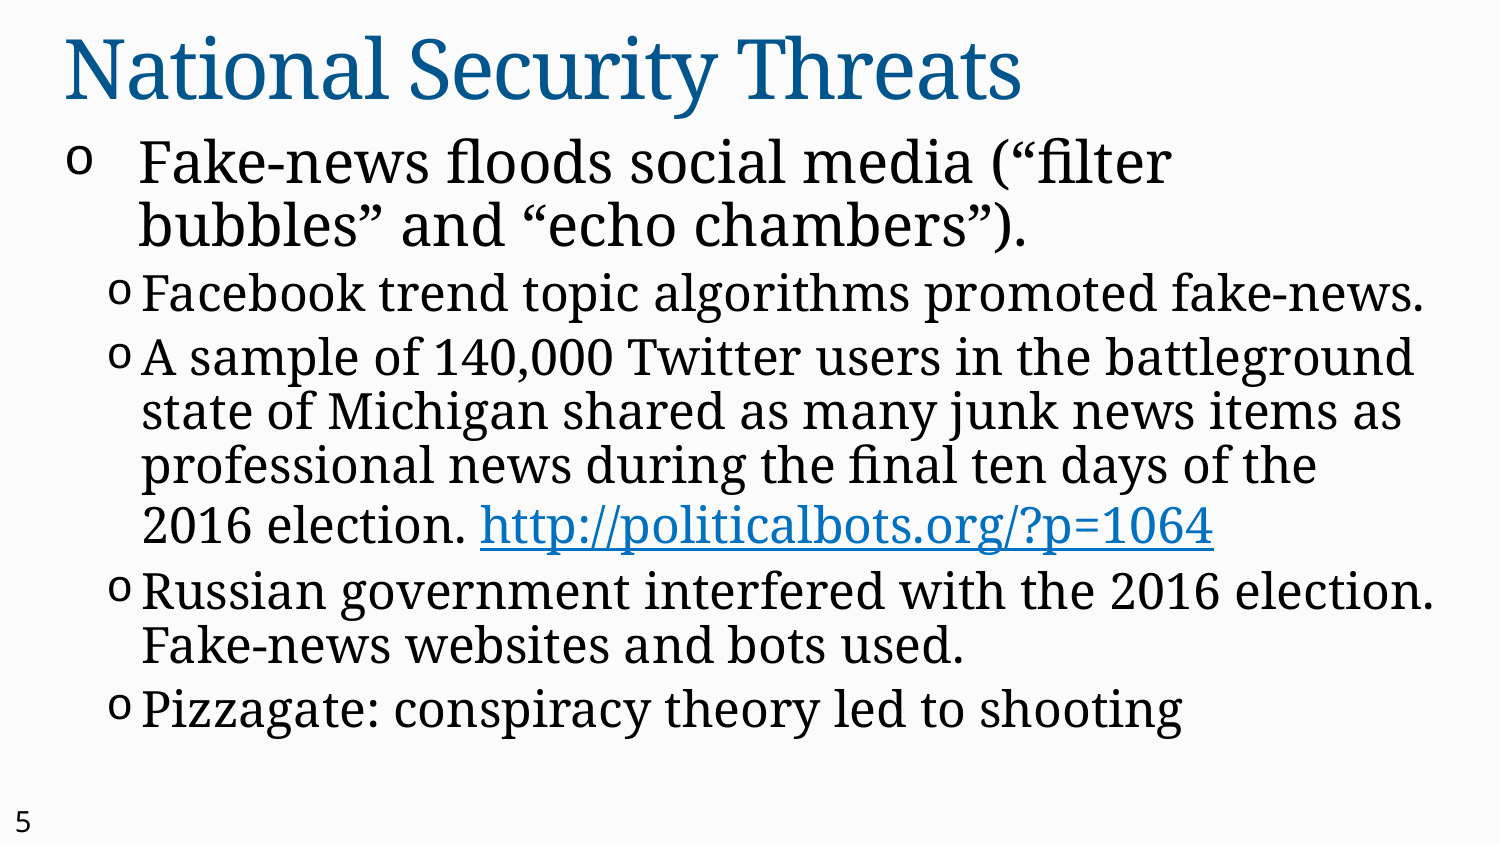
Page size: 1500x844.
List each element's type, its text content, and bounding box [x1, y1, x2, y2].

list Fake-news floods social media (“filter bubbles” and “echo chambers”). Facebook trend topic algorithms promoted fake-news. A sample of 140,000 Twitter users in the battleground state of Michigan shared as many junk news items as professional news during the final ten days of the 2016 election. http://politicalbots.org/?p=1064 Russian government interfered with the 2016 election. Fake-news websites and bots used. Pizzagate: conspiracy theory led to shooting [63, 132, 1436, 745]
slide_number 5 [0, 796, 350, 842]
title National Security Threats [63, 28, 1436, 119]
